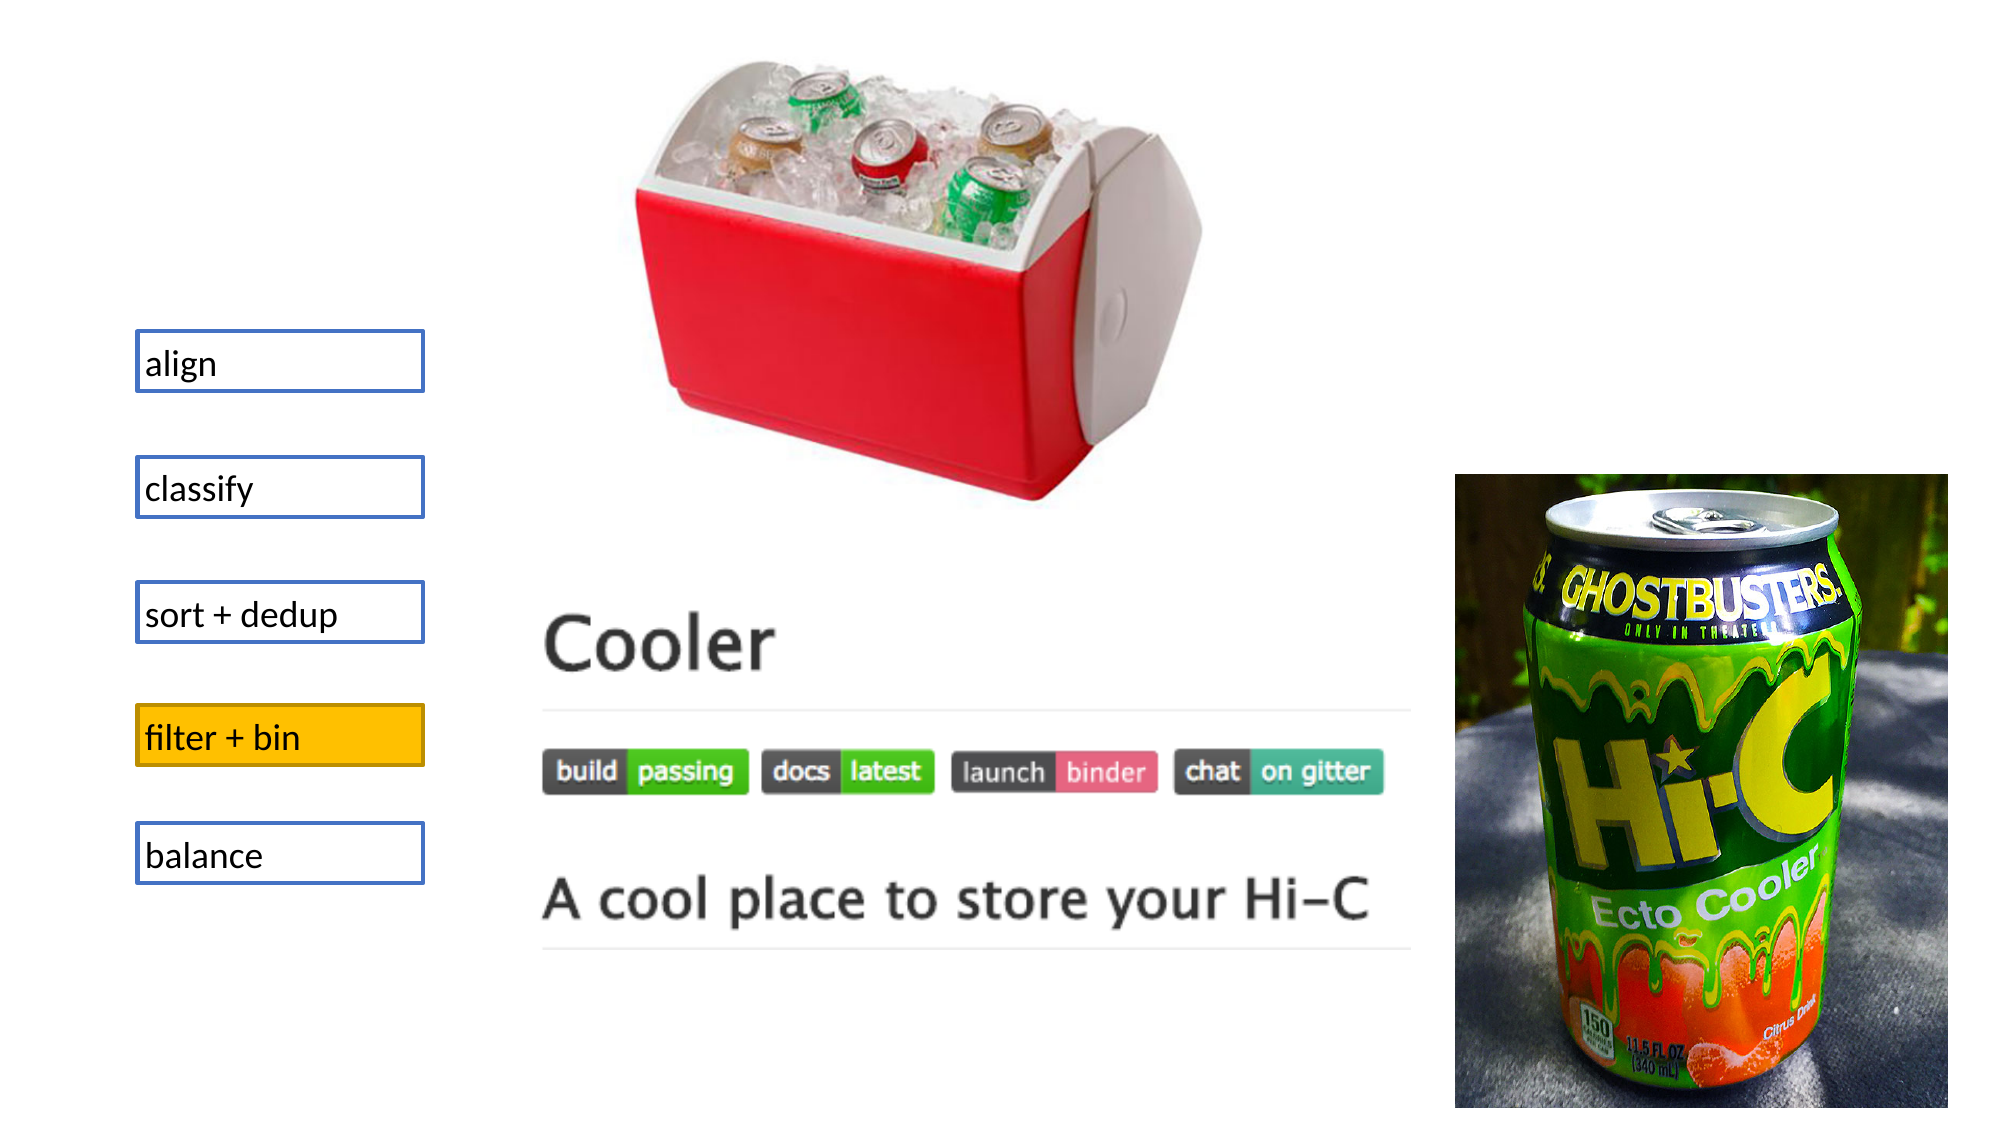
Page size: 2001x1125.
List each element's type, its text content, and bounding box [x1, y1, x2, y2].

picture [599, 47, 1216, 518]
text_box filter + bin [135, 703, 425, 767]
text_box balance [135, 821, 425, 885]
text_box align [135, 329, 425, 393]
text_box classify [135, 455, 425, 519]
text_box sort + dedup [135, 580, 425, 644]
picture [495, 555, 1411, 950]
picture [1455, 474, 1949, 1108]
